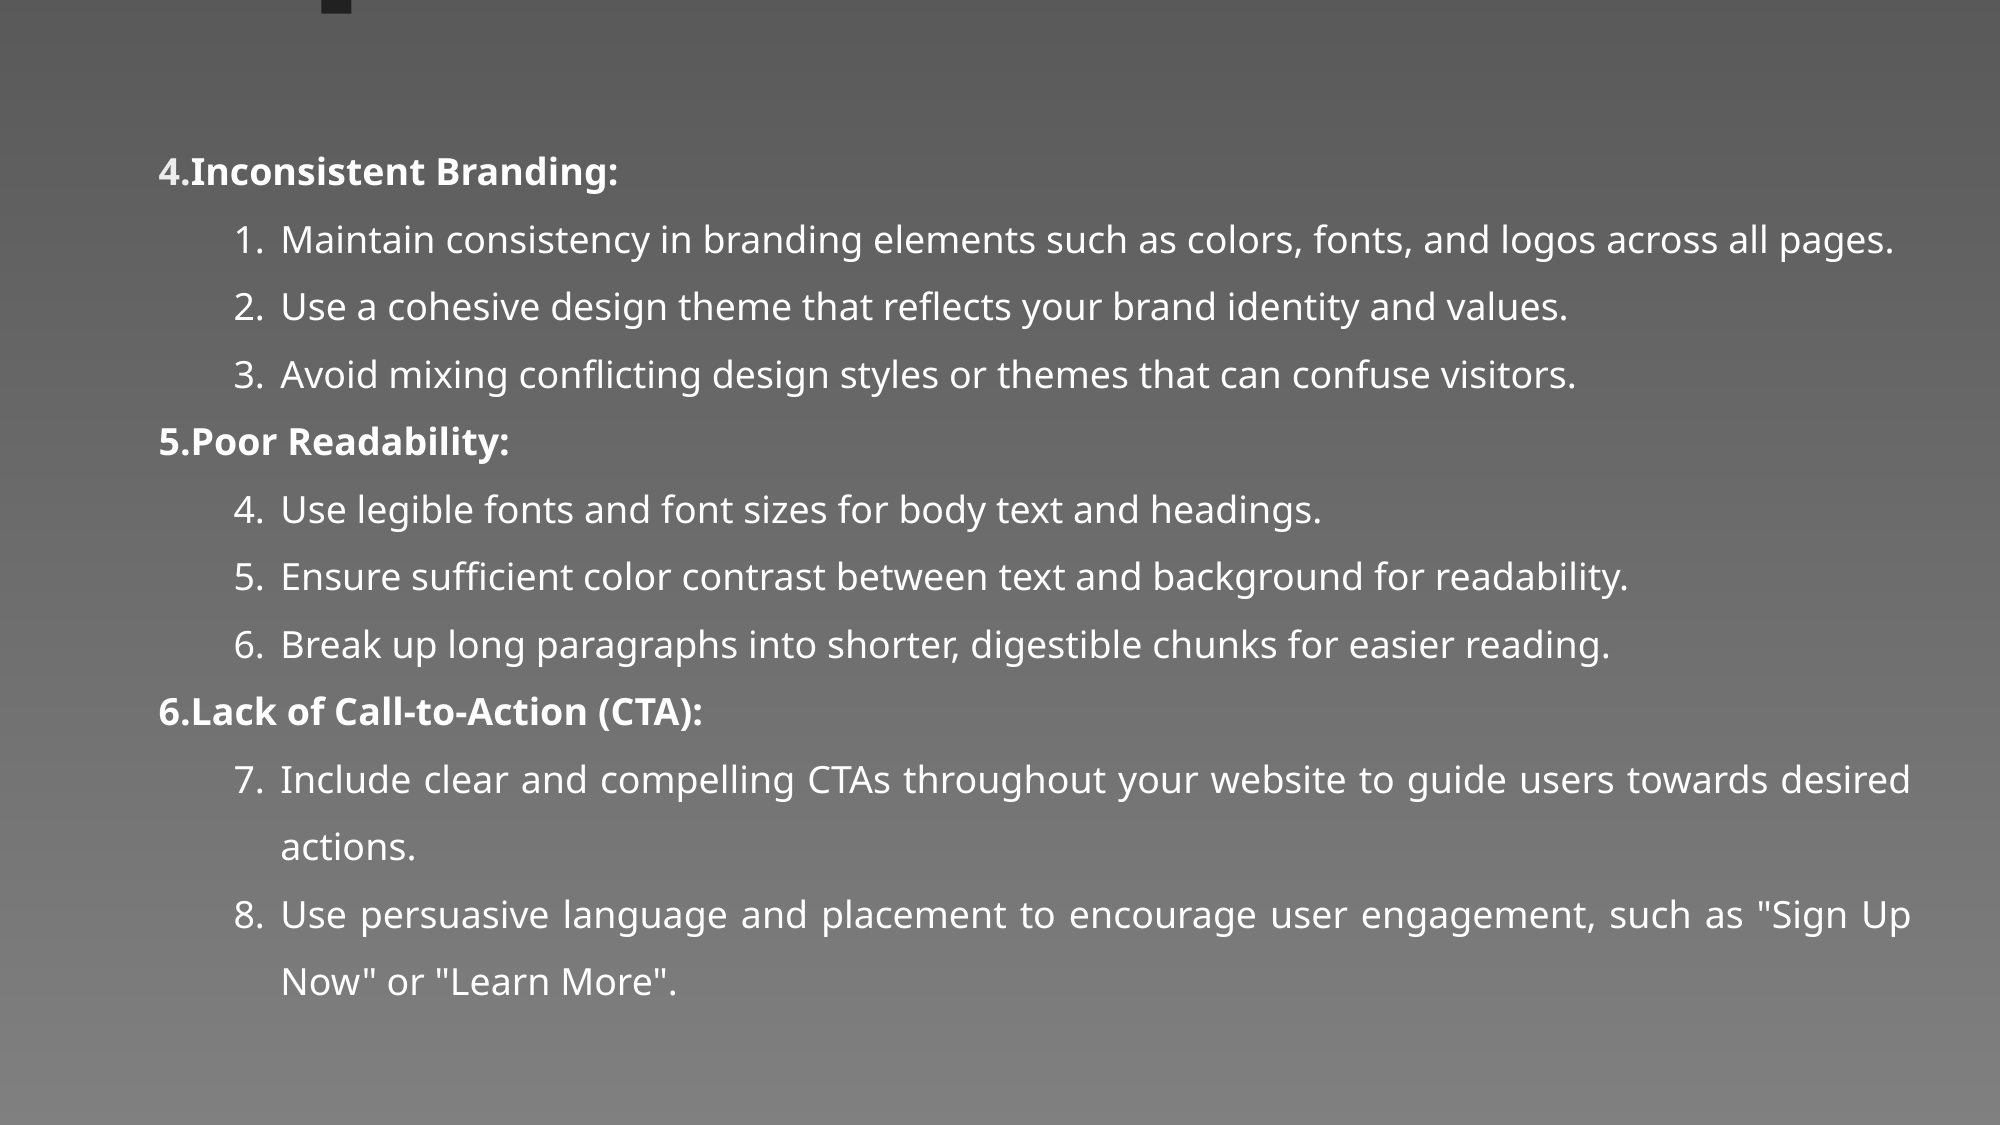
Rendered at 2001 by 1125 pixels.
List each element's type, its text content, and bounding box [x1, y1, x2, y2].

text_box 4.Inconsistent Branding: Maintain consistency in branding elements such as colors, fonts, and logos across all pages. Use a cohesive design theme that reflects your brand identity and values. Avoid mixing conflicting design styles or themes that can confuse visitors. 5.Poor Readability: Use legible fonts and font sizes for body text and headings. Ensure sufficient color contrast between text and background for readability. Break up long paragraphs into shorter, digestible chunks for easier reading. 6.Lack of Call-to-Action (CTA): Include clear and compelling CTAs throughout your website to guide users towards desired actions. Use persuasive language and placement to encourage user engagement, such as "Sign Up Now" or "Learn More". [143, 118, 1929, 1011]
text_box [321, 0, 352, 14]
